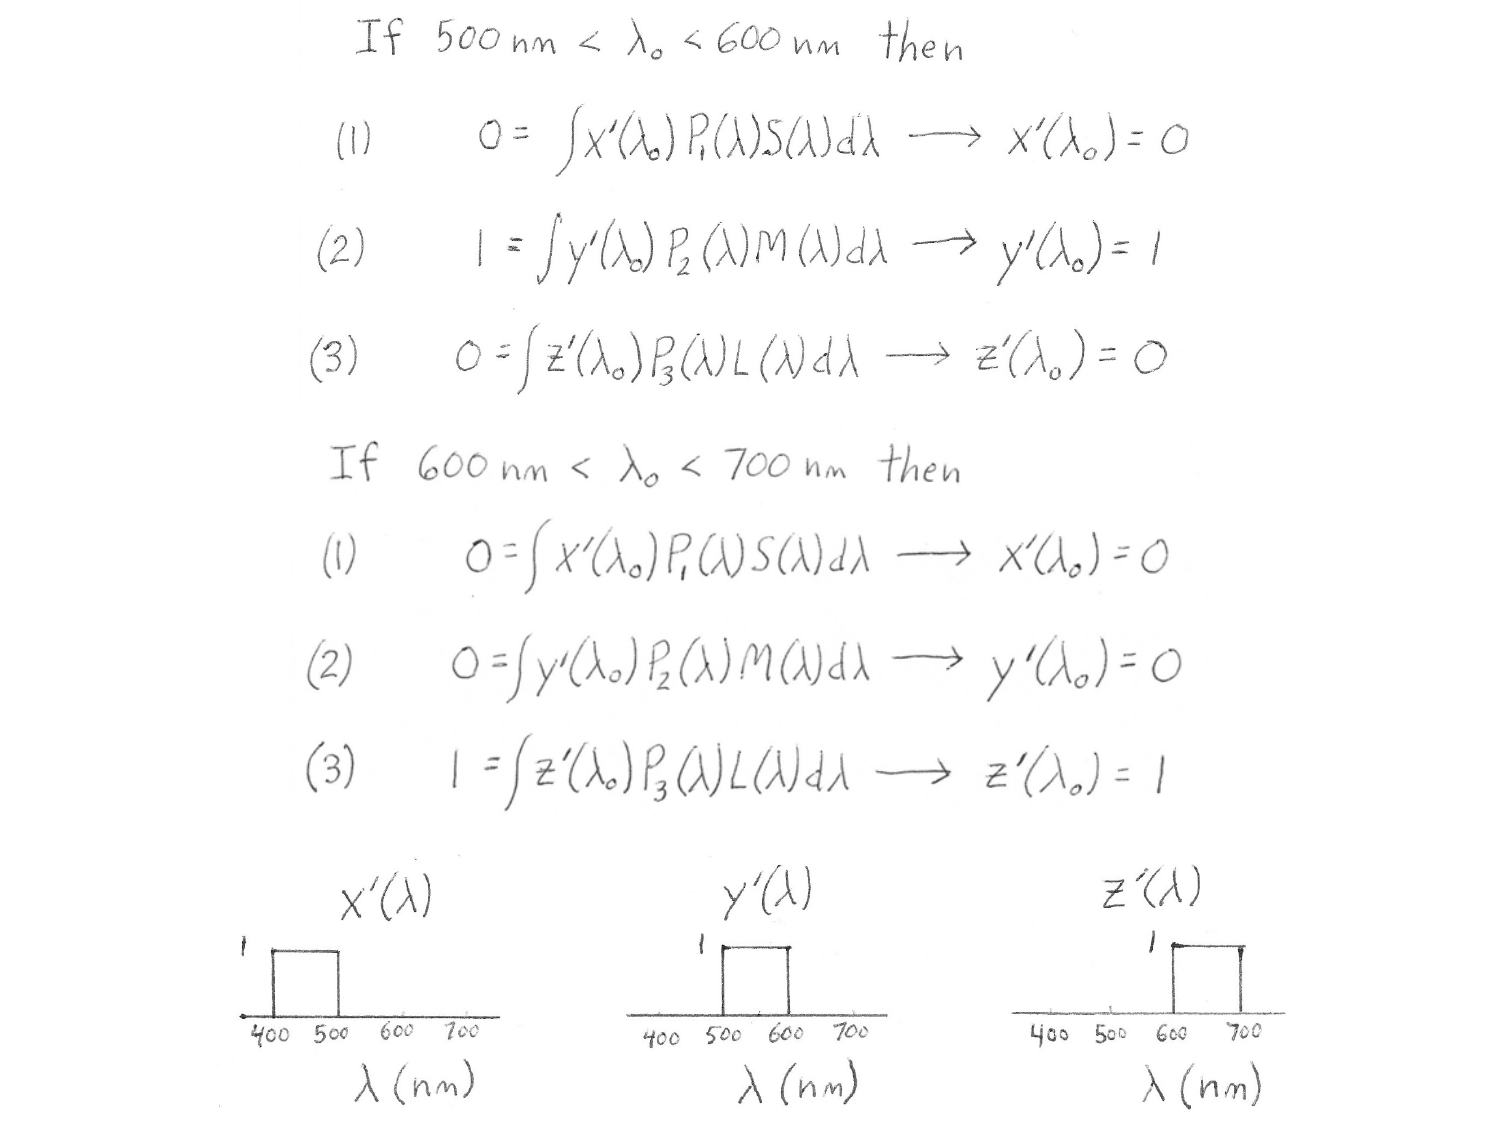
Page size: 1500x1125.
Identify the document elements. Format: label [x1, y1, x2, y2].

picture [298, 0, 1202, 399]
picture [185, 839, 1315, 1119]
picture [290, 419, 1210, 820]
